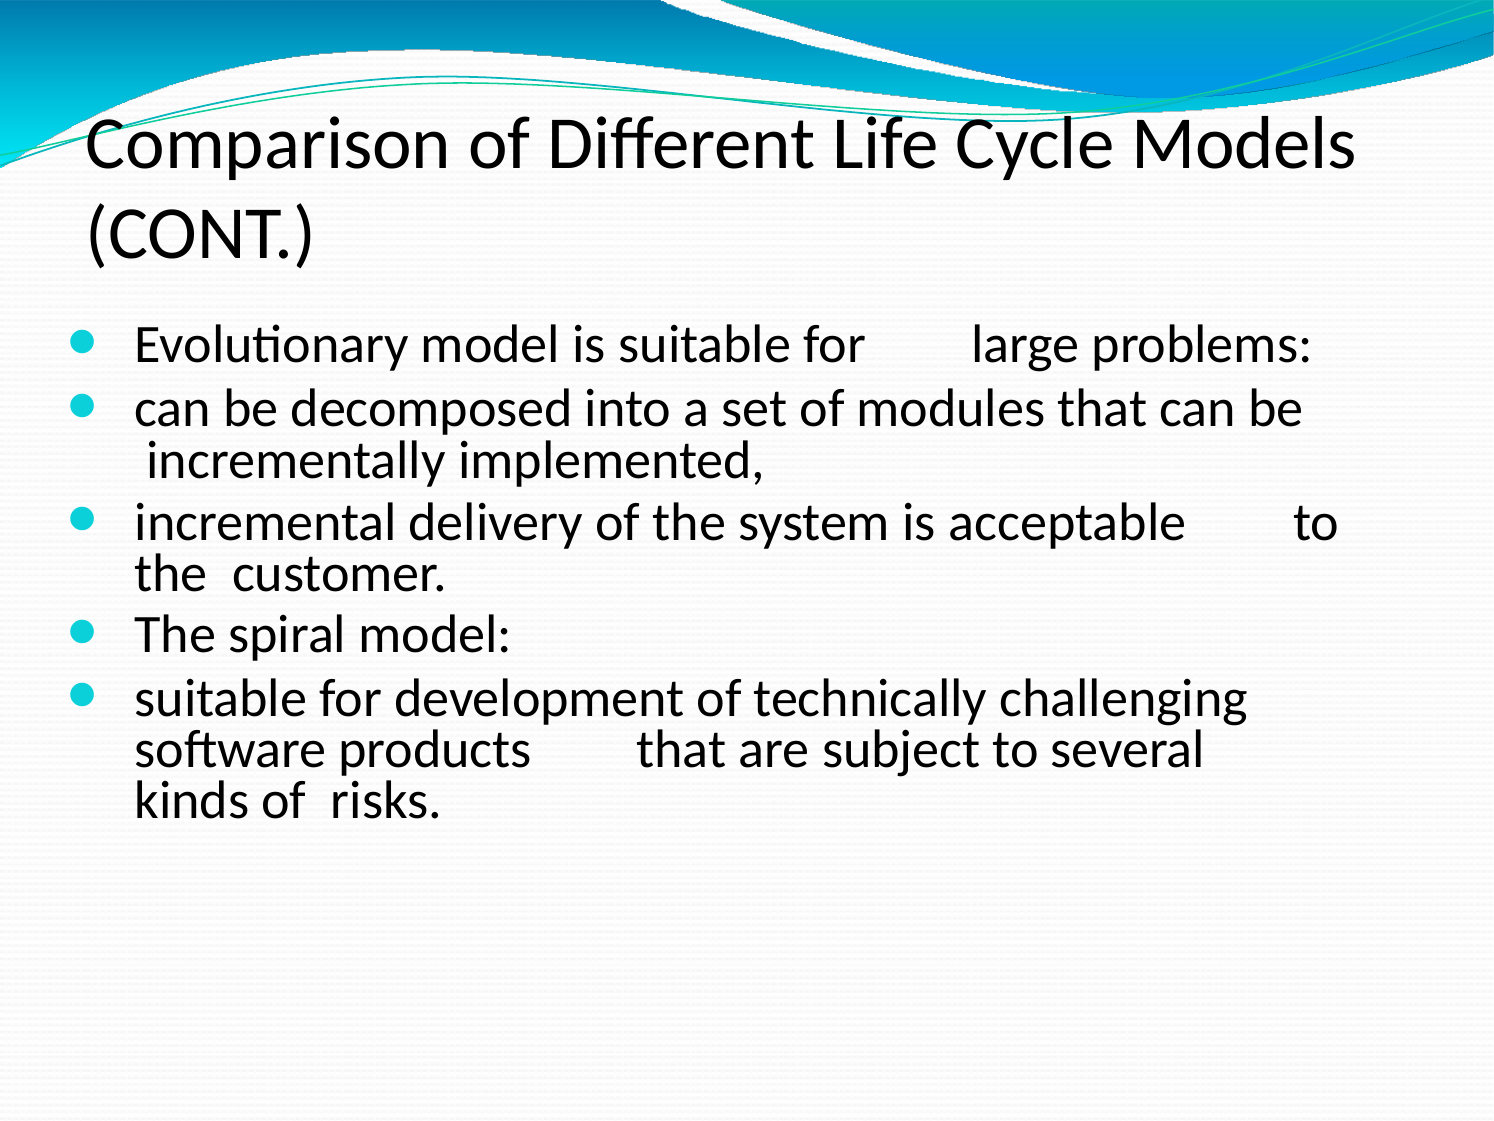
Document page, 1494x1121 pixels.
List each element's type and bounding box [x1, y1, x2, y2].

text_box [0, 0, 1494, 1121]
